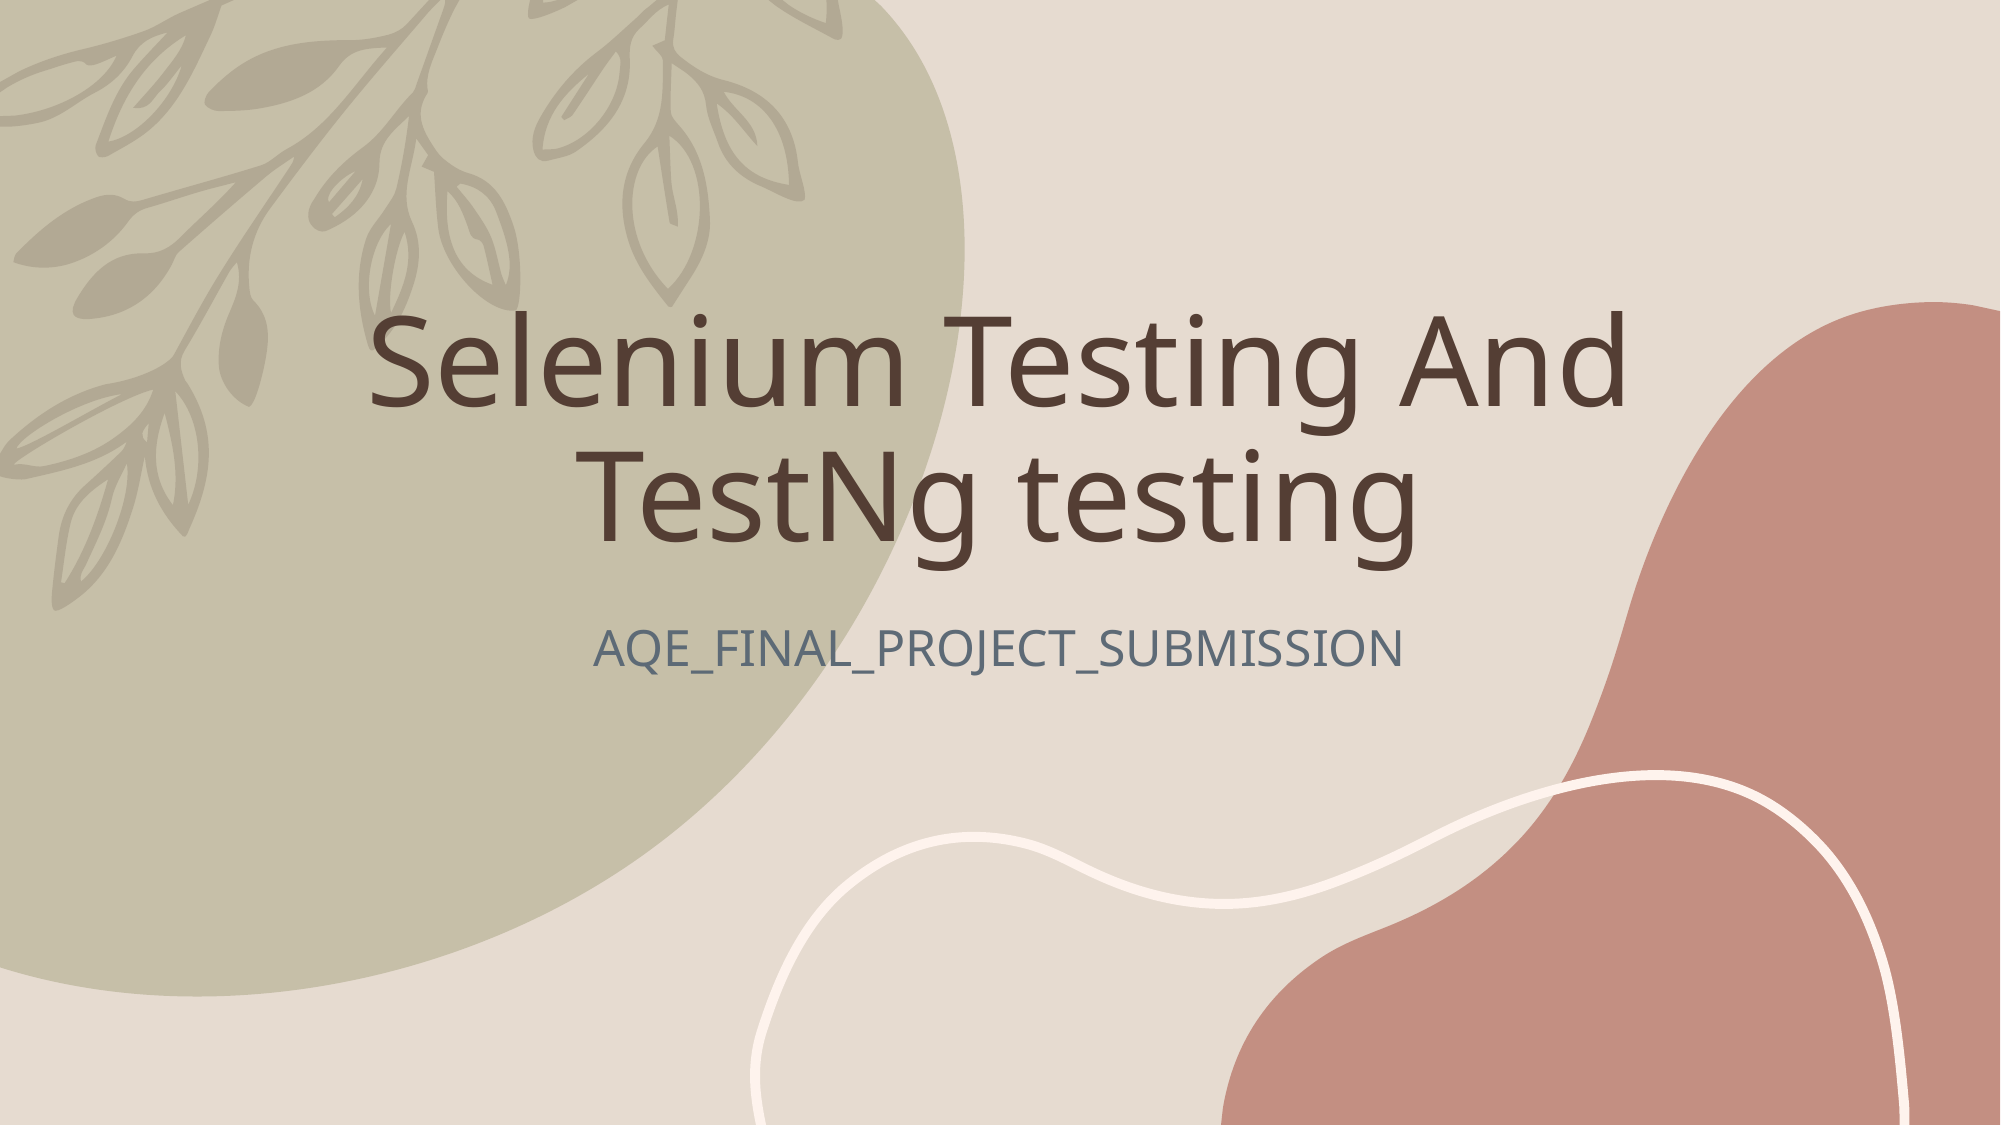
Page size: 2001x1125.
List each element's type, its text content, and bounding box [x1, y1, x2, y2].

subtitle AQE_FINAL_PROJECT_SUBMISSION [249, 581, 1750, 719]
title Selenium Testing And TestNg testing [249, 20, 1750, 576]
